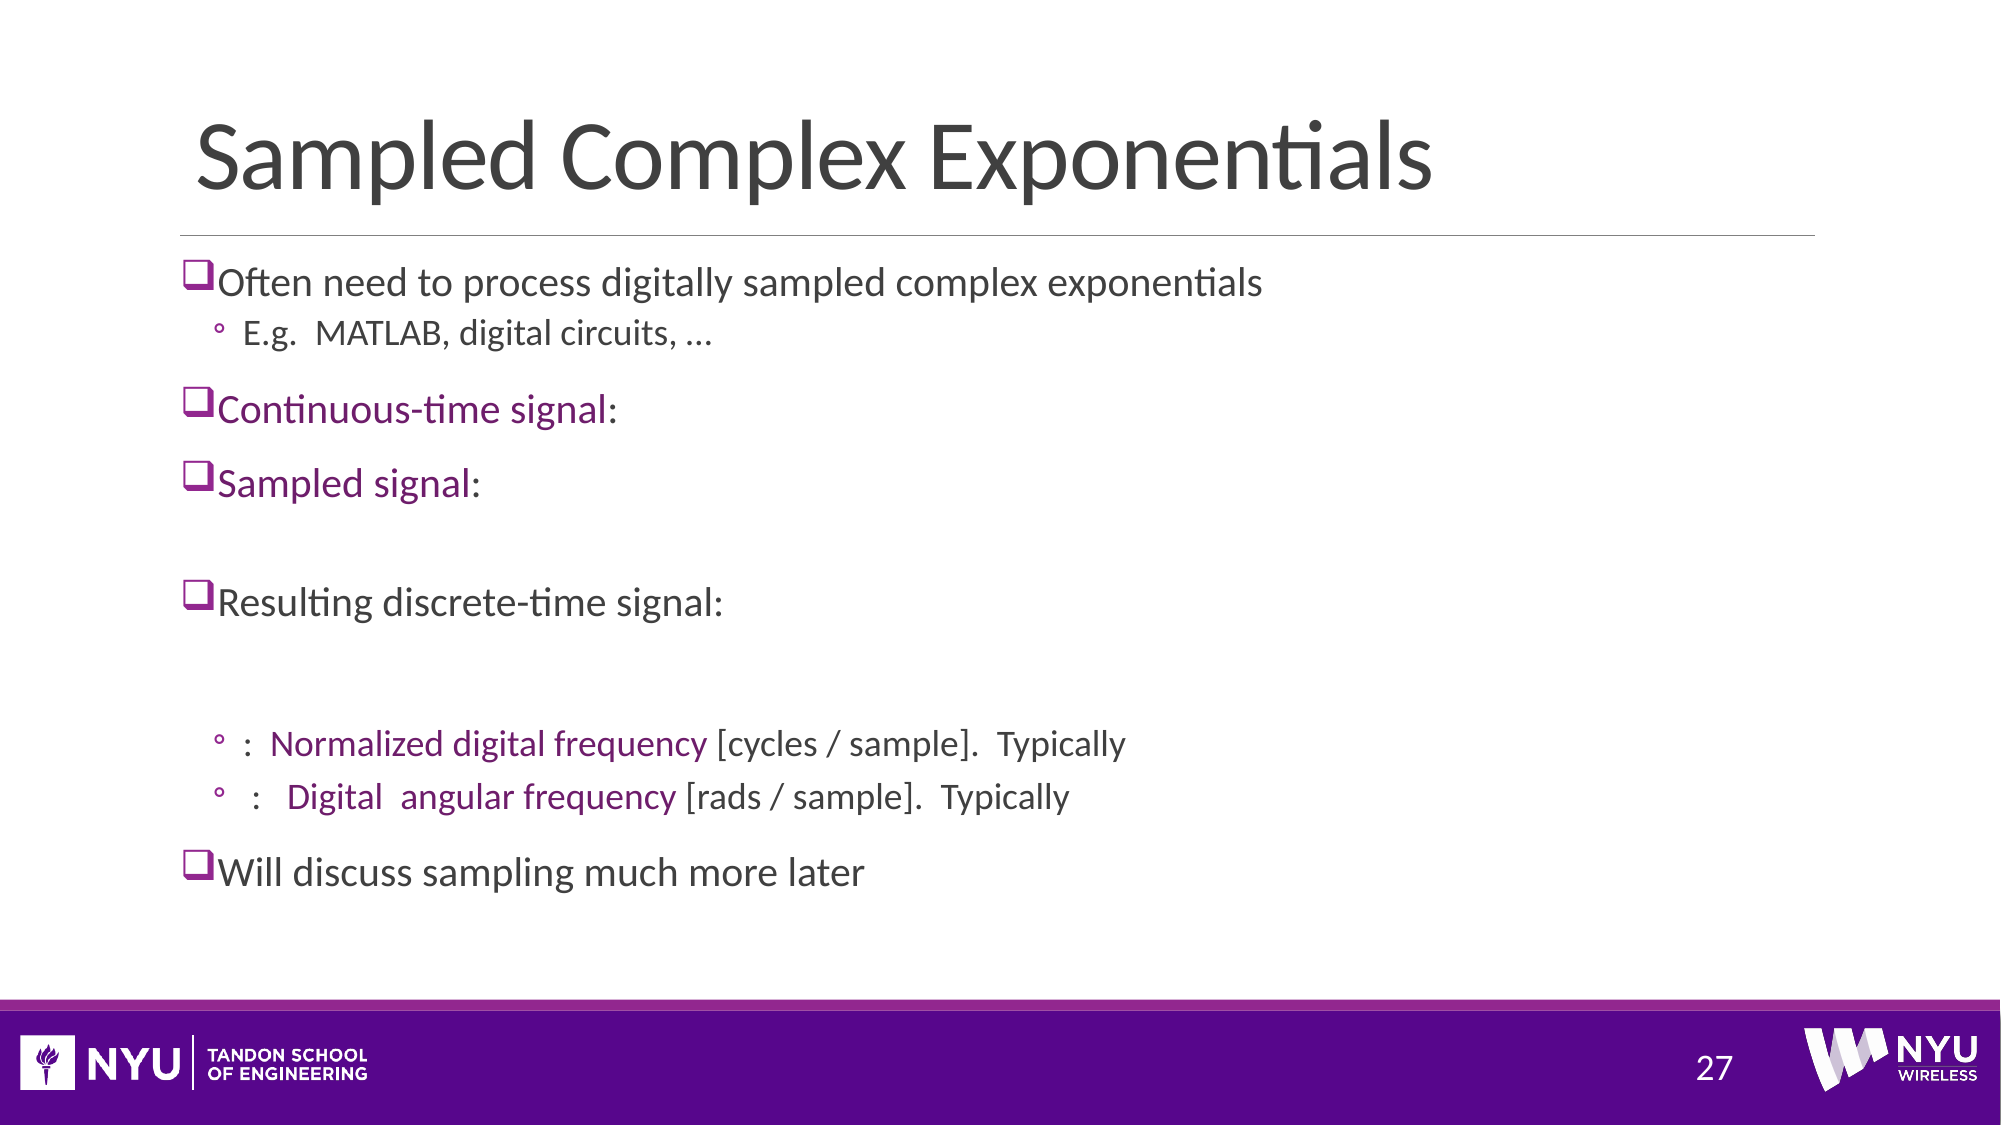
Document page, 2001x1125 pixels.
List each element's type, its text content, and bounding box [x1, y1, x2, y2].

slide_number 27 [1533, 1035, 1749, 1096]
title Sampled Complex Exponentials [180, 47, 1830, 218]
